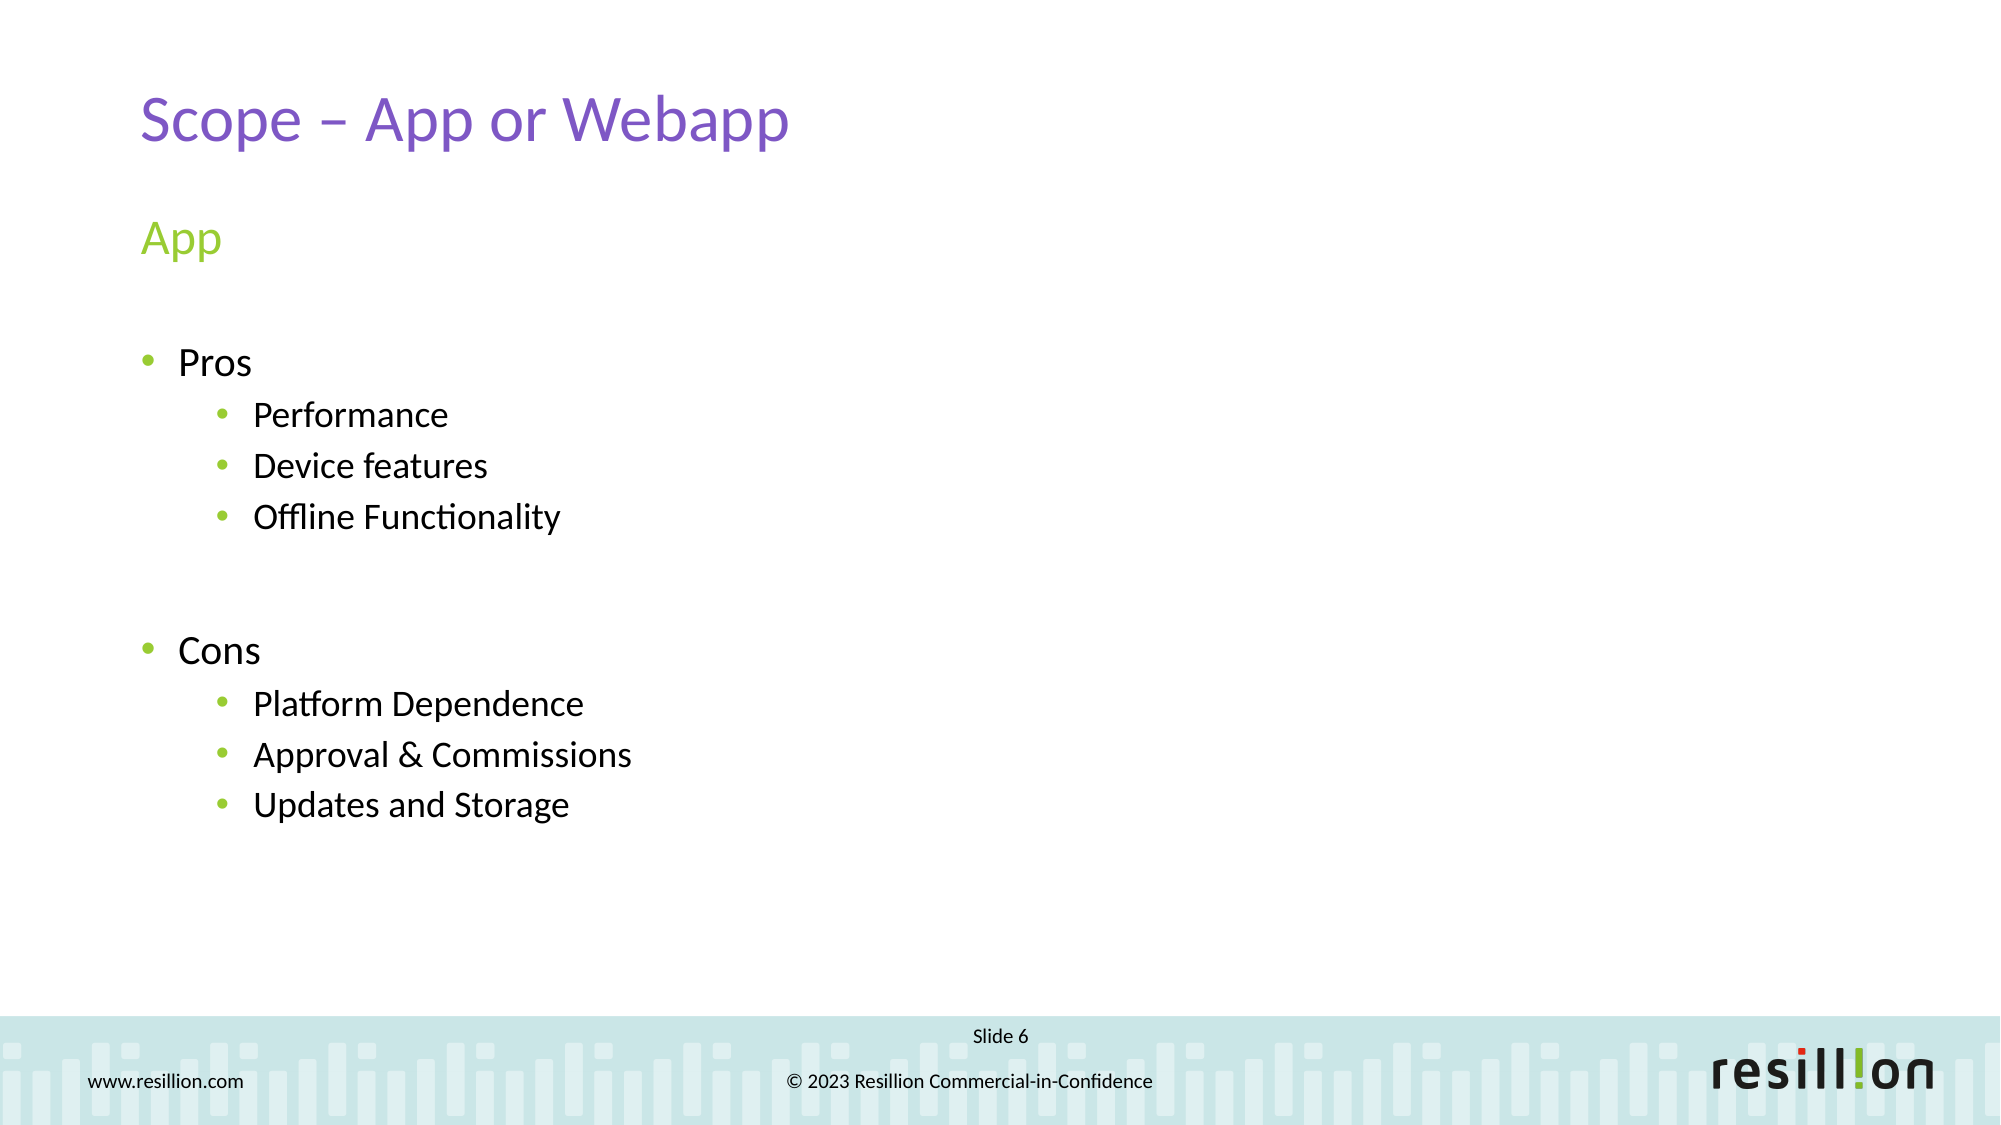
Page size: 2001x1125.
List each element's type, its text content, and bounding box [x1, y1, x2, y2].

list App [125, 204, 1681, 272]
list Scope – App or Webapp [125, 76, 1465, 187]
picture [0, 1016, 2001, 1125]
list Pros Performance Device features Offline Functionality Cons Platform Dependence Approval & Commissions Updates and Storage [125, 332, 1681, 969]
